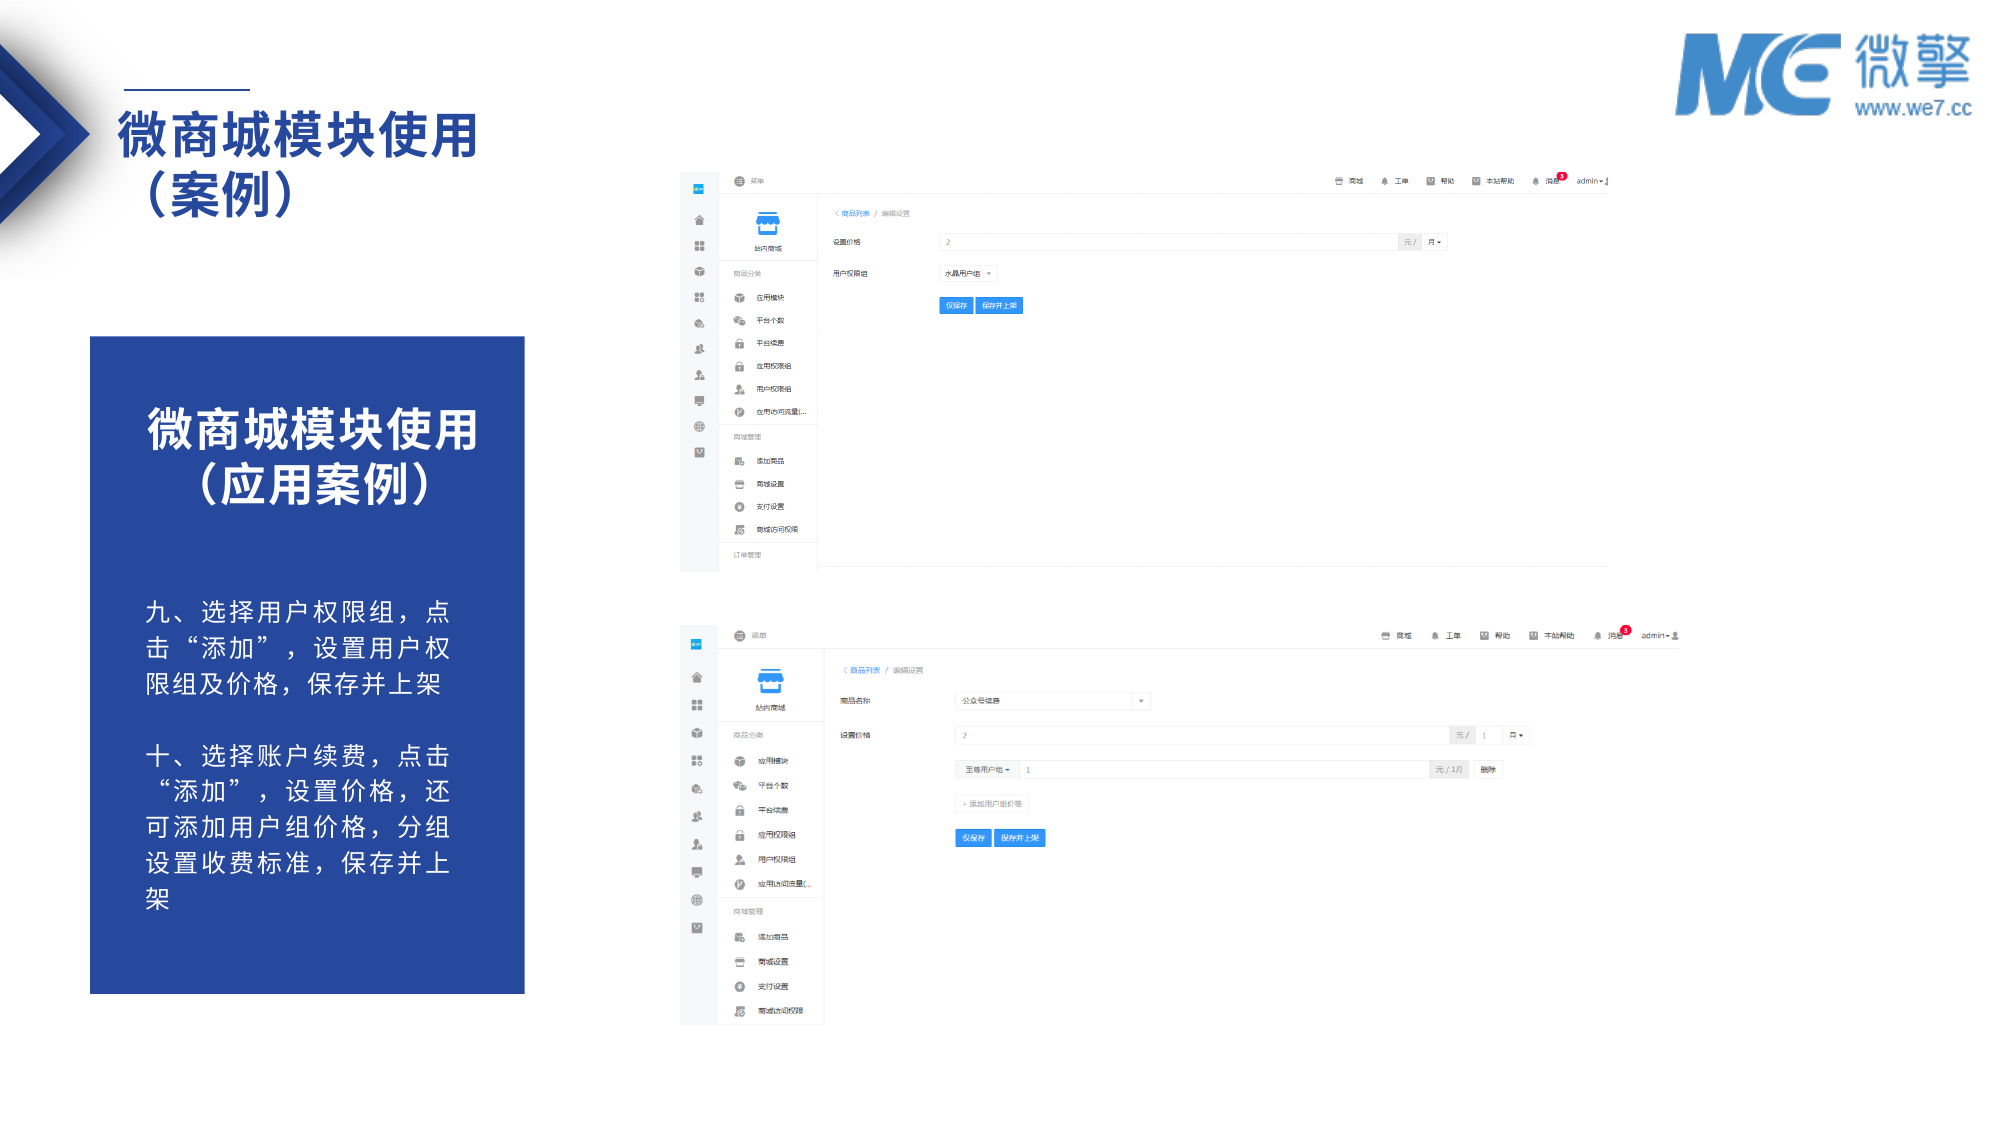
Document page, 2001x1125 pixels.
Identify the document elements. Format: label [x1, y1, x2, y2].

picture [1649, 7, 1994, 144]
picture [680, 625, 1679, 1025]
picture [680, 171, 1608, 572]
text_box [101, 89, 497, 233]
text_box [89, 336, 525, 994]
text_box [0, 44, 91, 224]
